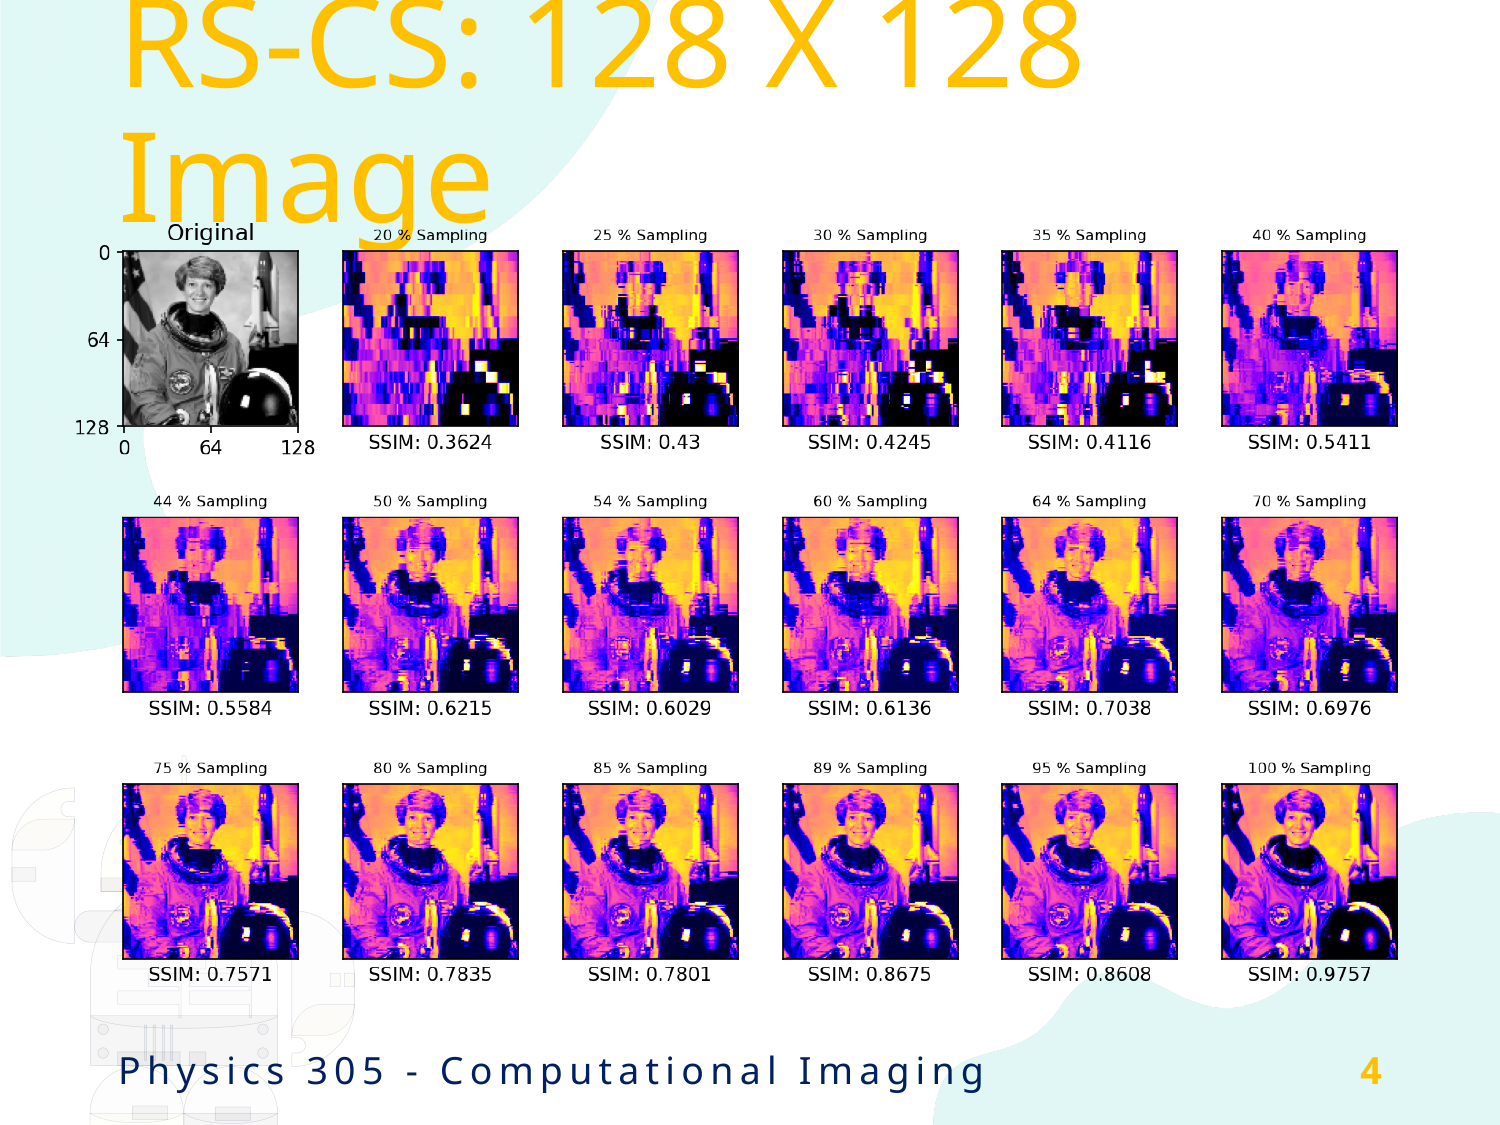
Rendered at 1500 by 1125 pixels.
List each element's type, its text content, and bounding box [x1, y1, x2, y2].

title RS-CS: 128 X 128 Image [103, 59, 1397, 169]
footer Physics 305 - Computational Imaging [103, 1042, 1222, 1103]
slide_number 4 [1244, 1042, 1397, 1103]
picture [0, 0, 1500, 1125]
